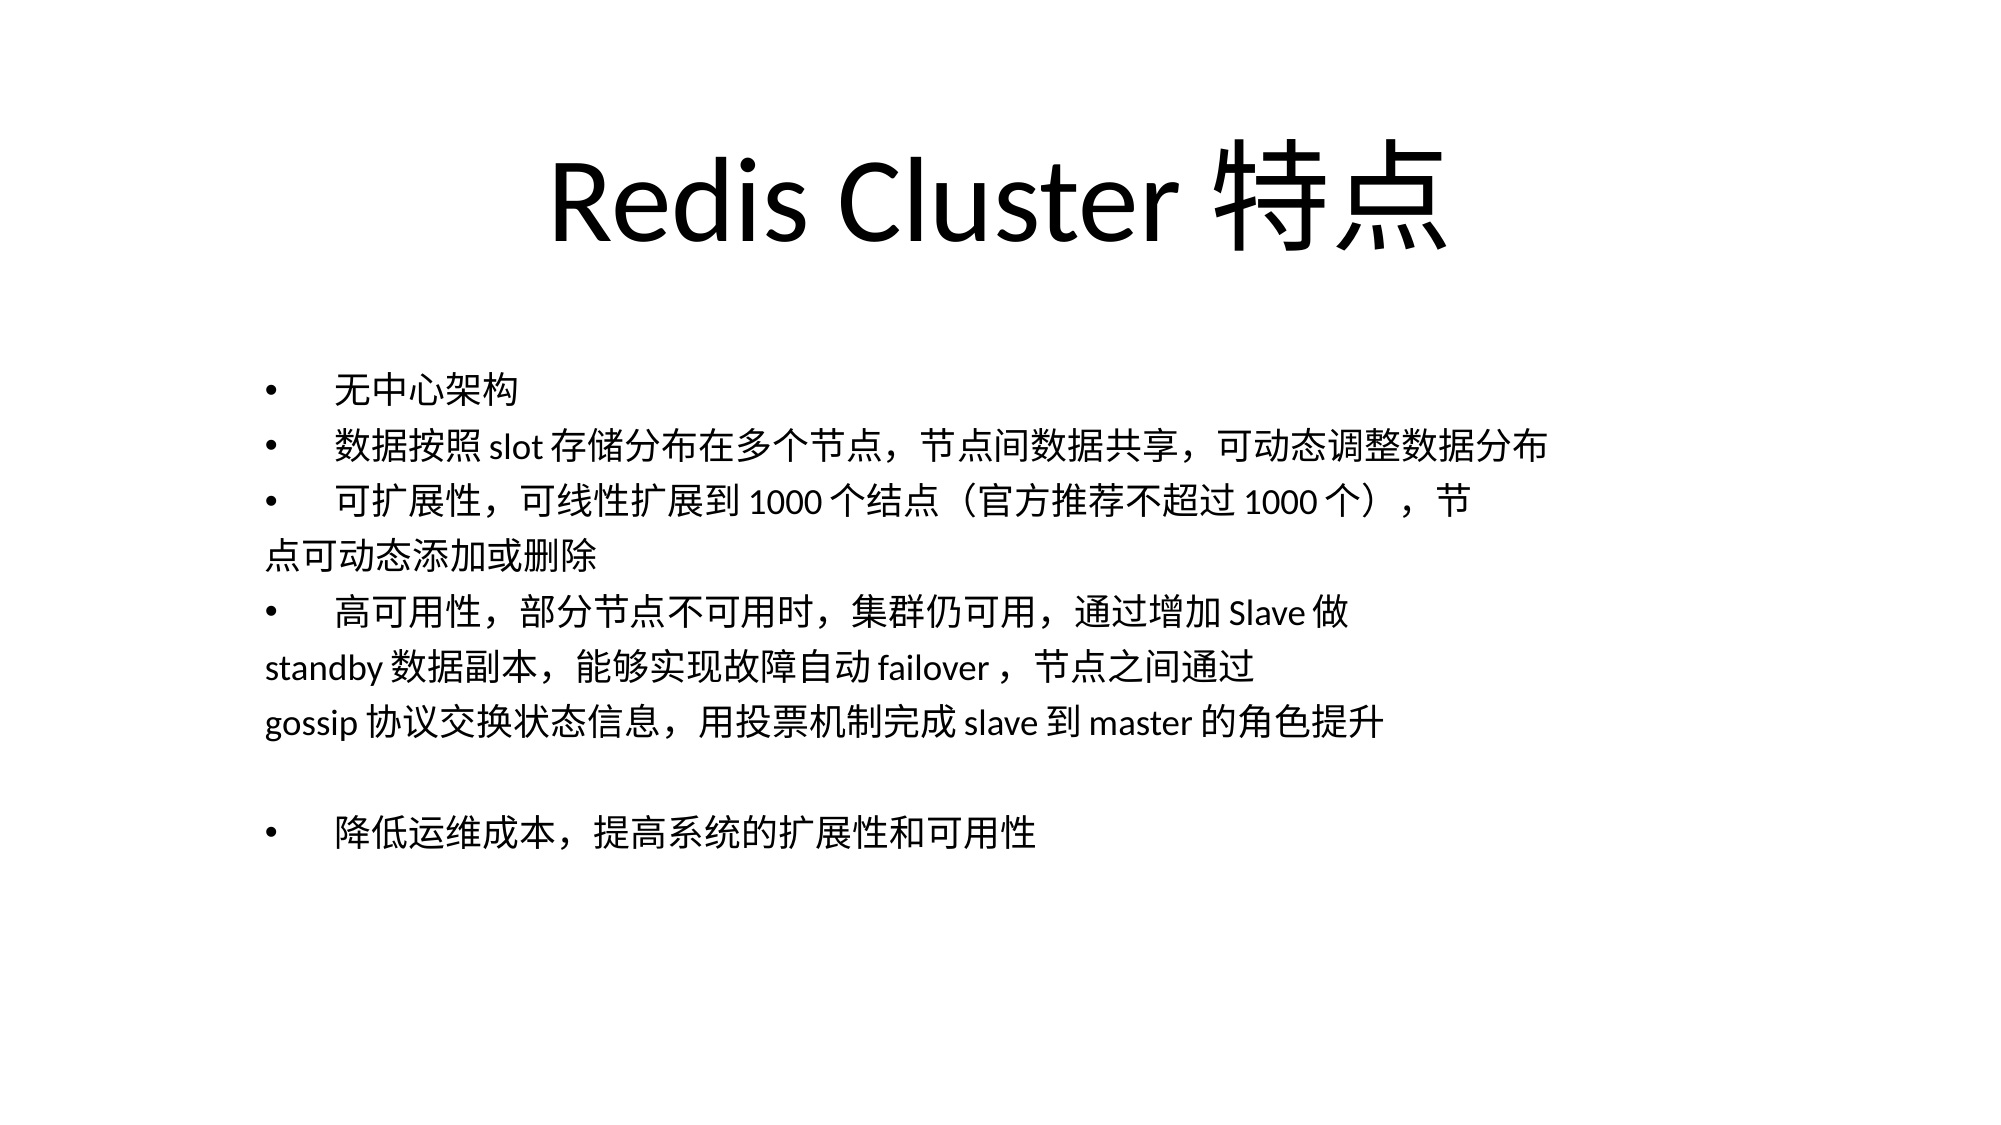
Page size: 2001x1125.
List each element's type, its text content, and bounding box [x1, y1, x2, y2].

title Redis Cluster特点 [249, 127, 1750, 275]
subtitle 无中心架构 数据按照slot存储分布在多个节点，节点间数据共享，可动态调整数据分布 可扩展性，可线性扩展到1000个结点（官方推荐不超过1000个），节 点可动态添加或删除 高可用性，部分节点不可用时，集群仍可用，通过增加Slave做 standby数据副本，能够实现故障自动failover，节点之间通过 gossip协议交换状态信息，用投票机制完成slave到master的角色提升 降低运维成本，提高系统的扩展性和可用性 [249, 364, 1750, 863]
